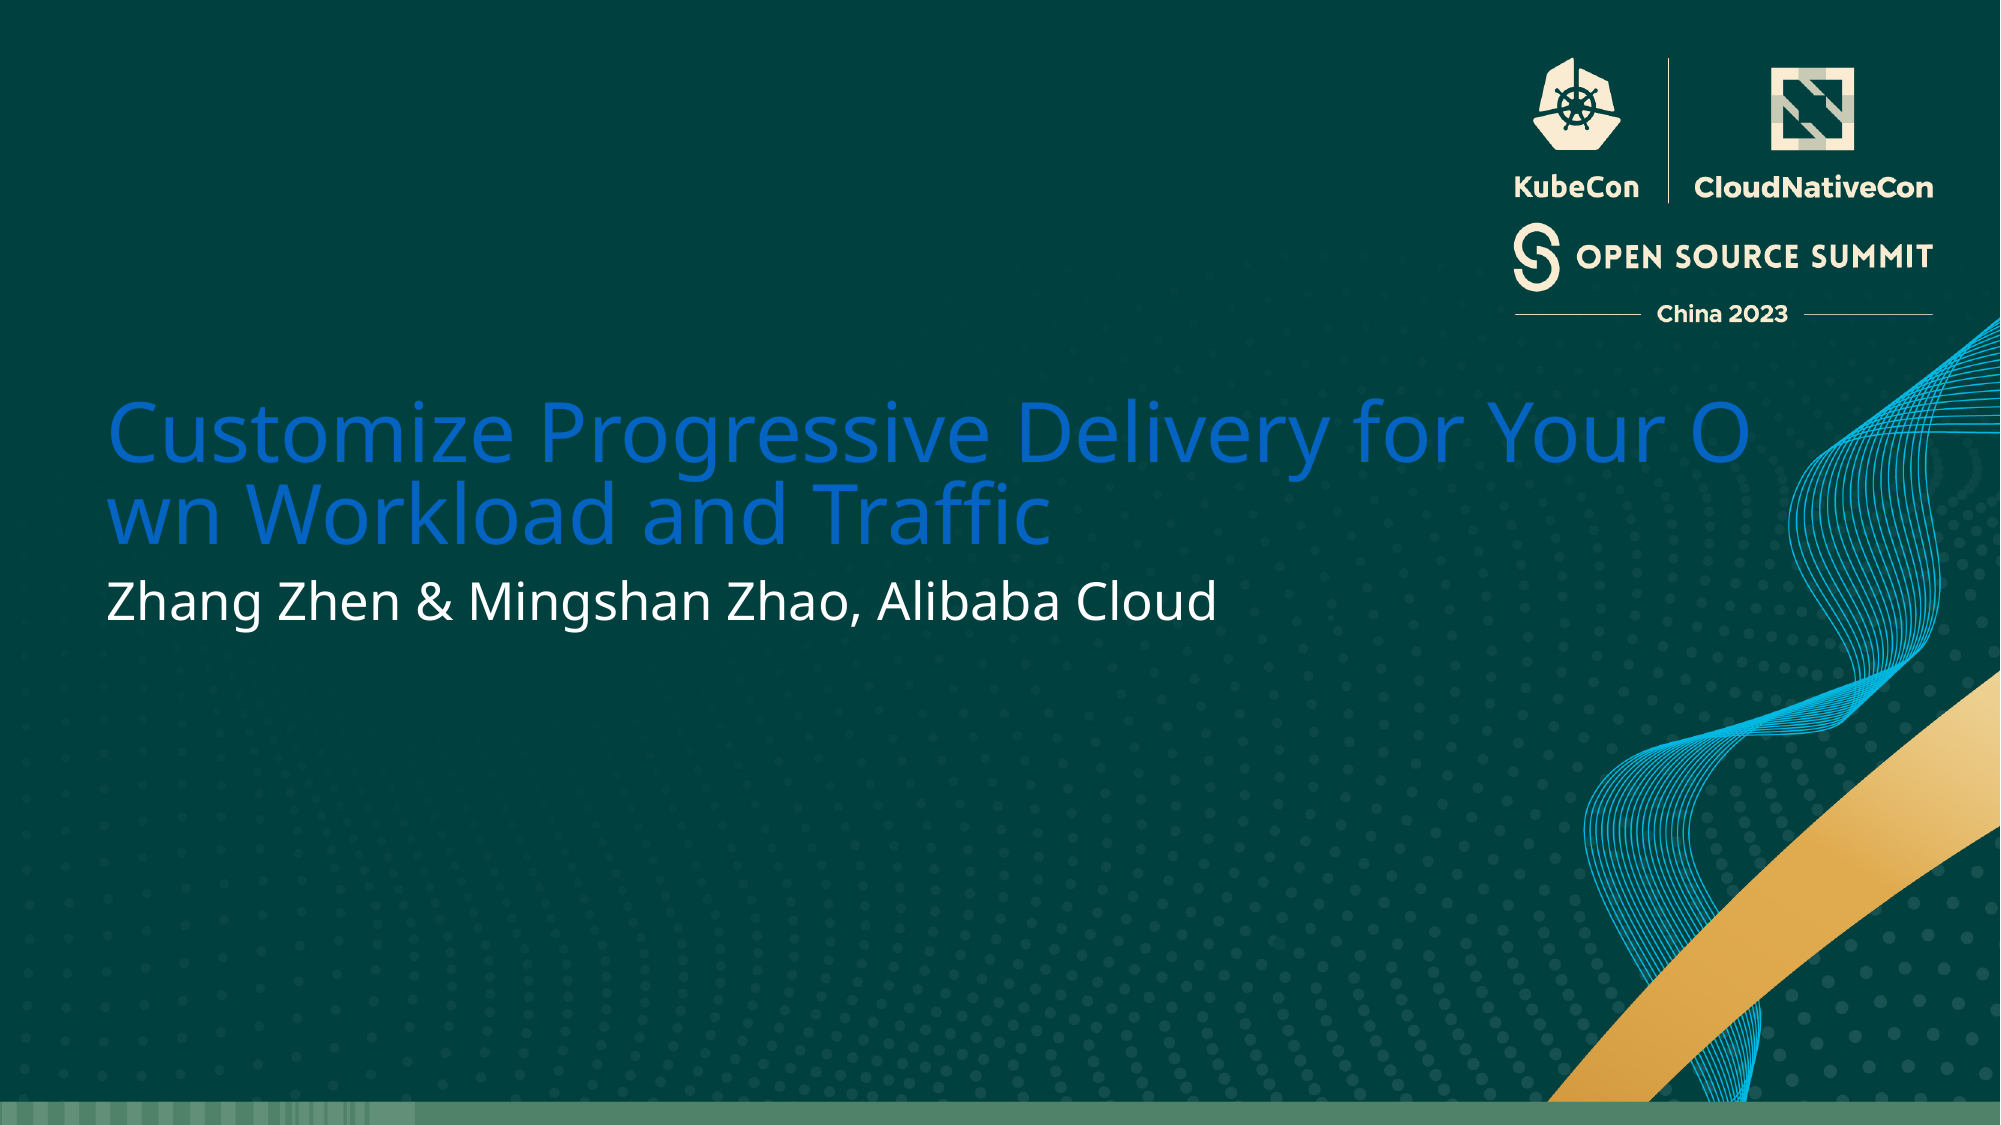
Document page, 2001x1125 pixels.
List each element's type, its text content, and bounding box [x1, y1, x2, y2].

picture [1826, 714, 1834, 724]
picture [1889, 412, 1897, 420]
picture [1929, 378, 1936, 385]
picture [1830, 694, 1840, 703]
text_box Customize Progressive Delivery for Your Own Workload and Traffic [91, 323, 1817, 541]
picture [1838, 704, 1846, 709]
picture [1792, 724, 1798, 732]
picture [1707, 748, 1714, 754]
picture [1883, 419, 1888, 427]
picture [1676, 747, 1683, 756]
picture [1824, 704, 1837, 715]
picture [0, 0, 2000, 1125]
text_box Zhang Zhen & Mingshan Zhao, Alibaba Cloud [91, 541, 1817, 707]
